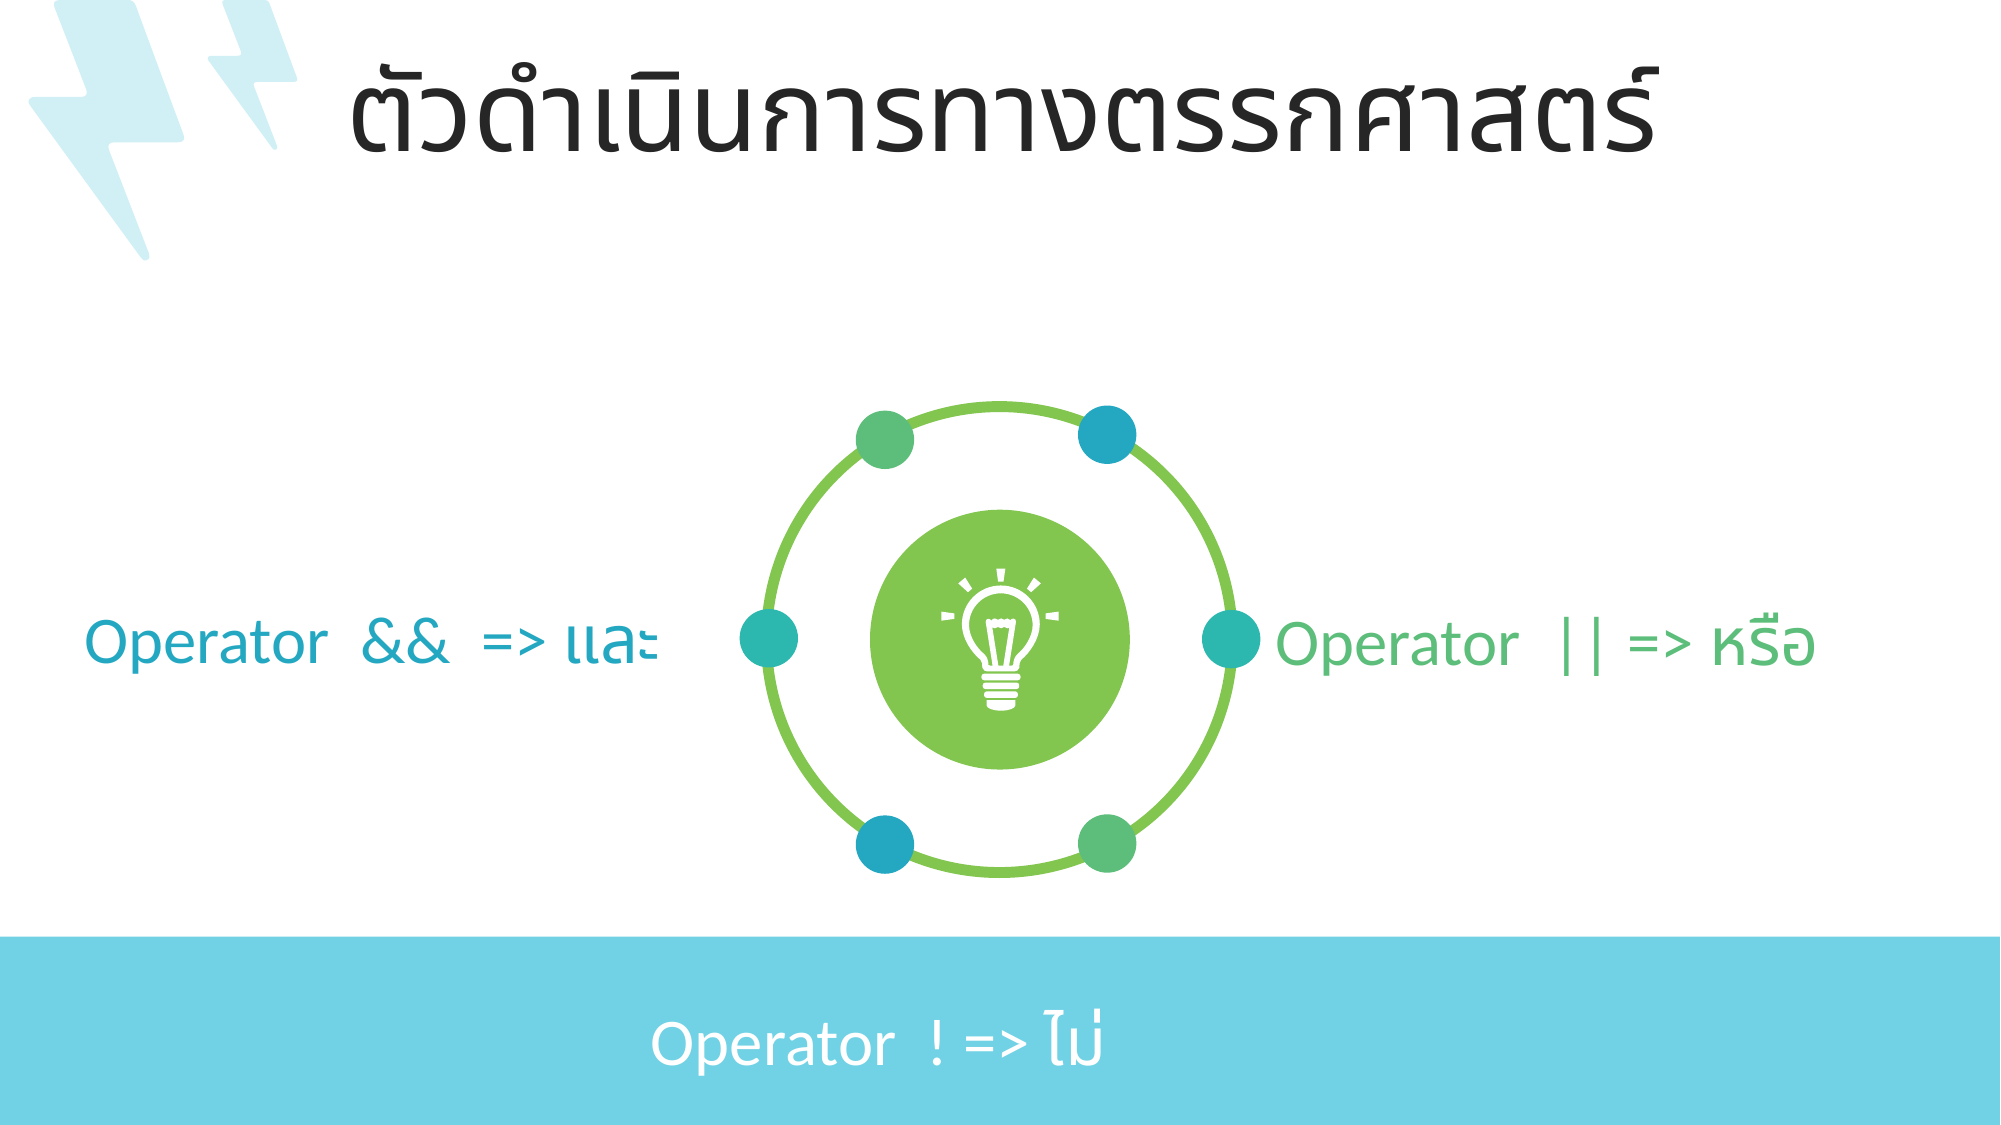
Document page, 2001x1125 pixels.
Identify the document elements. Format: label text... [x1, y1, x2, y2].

text_box Operator && => และ [69, 589, 739, 684]
text_box Operator || => หรือ [1261, 591, 2000, 687]
text_box [0, 936, 2000, 1125]
text_box Operator ! => ไม่ [635, 991, 1885, 1086]
list ตัวดำเนินการทางตรรกศาสตร์ [53, 55, 1952, 175]
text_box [739, 405, 1261, 874]
